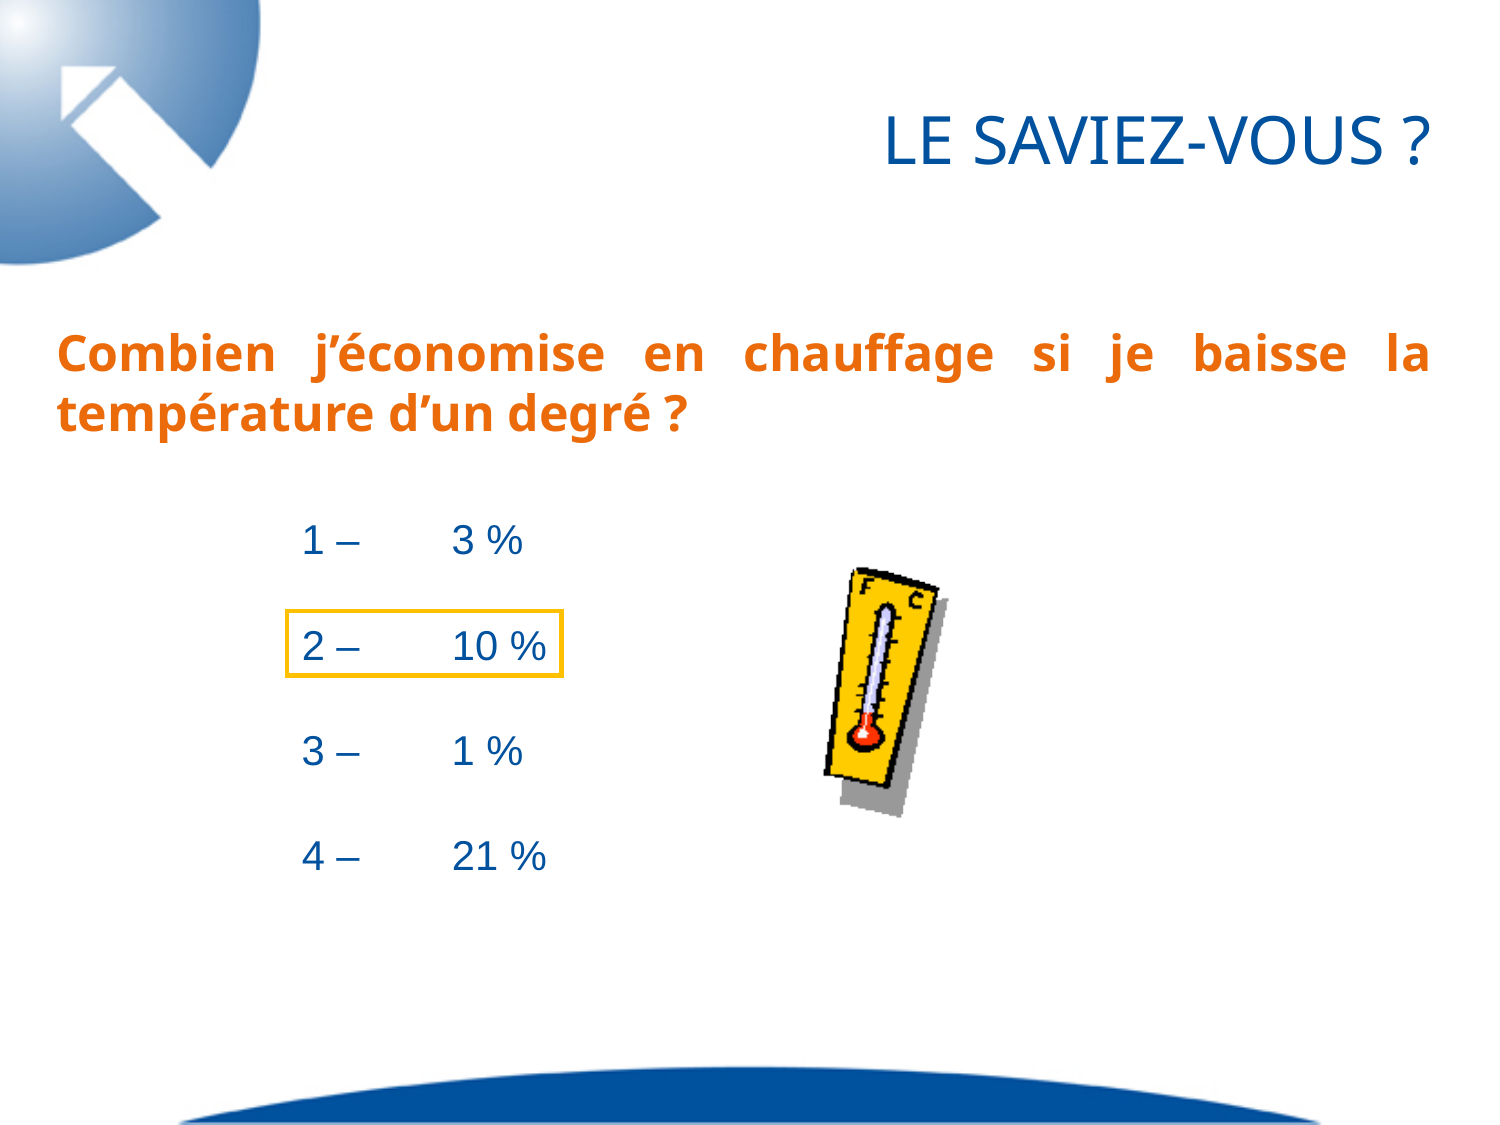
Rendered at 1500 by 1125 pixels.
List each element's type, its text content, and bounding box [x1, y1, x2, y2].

text_box 1 – 3 % [286, 505, 539, 571]
list Combien j’économise en chauffage si je baisse la température d’un degré ? [41, 314, 1447, 1035]
title Le saviez-vous ? [265, 45, 1447, 232]
picture [0, 0, 1500, 1125]
text_box 2 – 10 % [287, 610, 562, 676]
text_box 4 – 21 % [287, 821, 562, 887]
text_box 3 – 1 % [286, 716, 539, 782]
